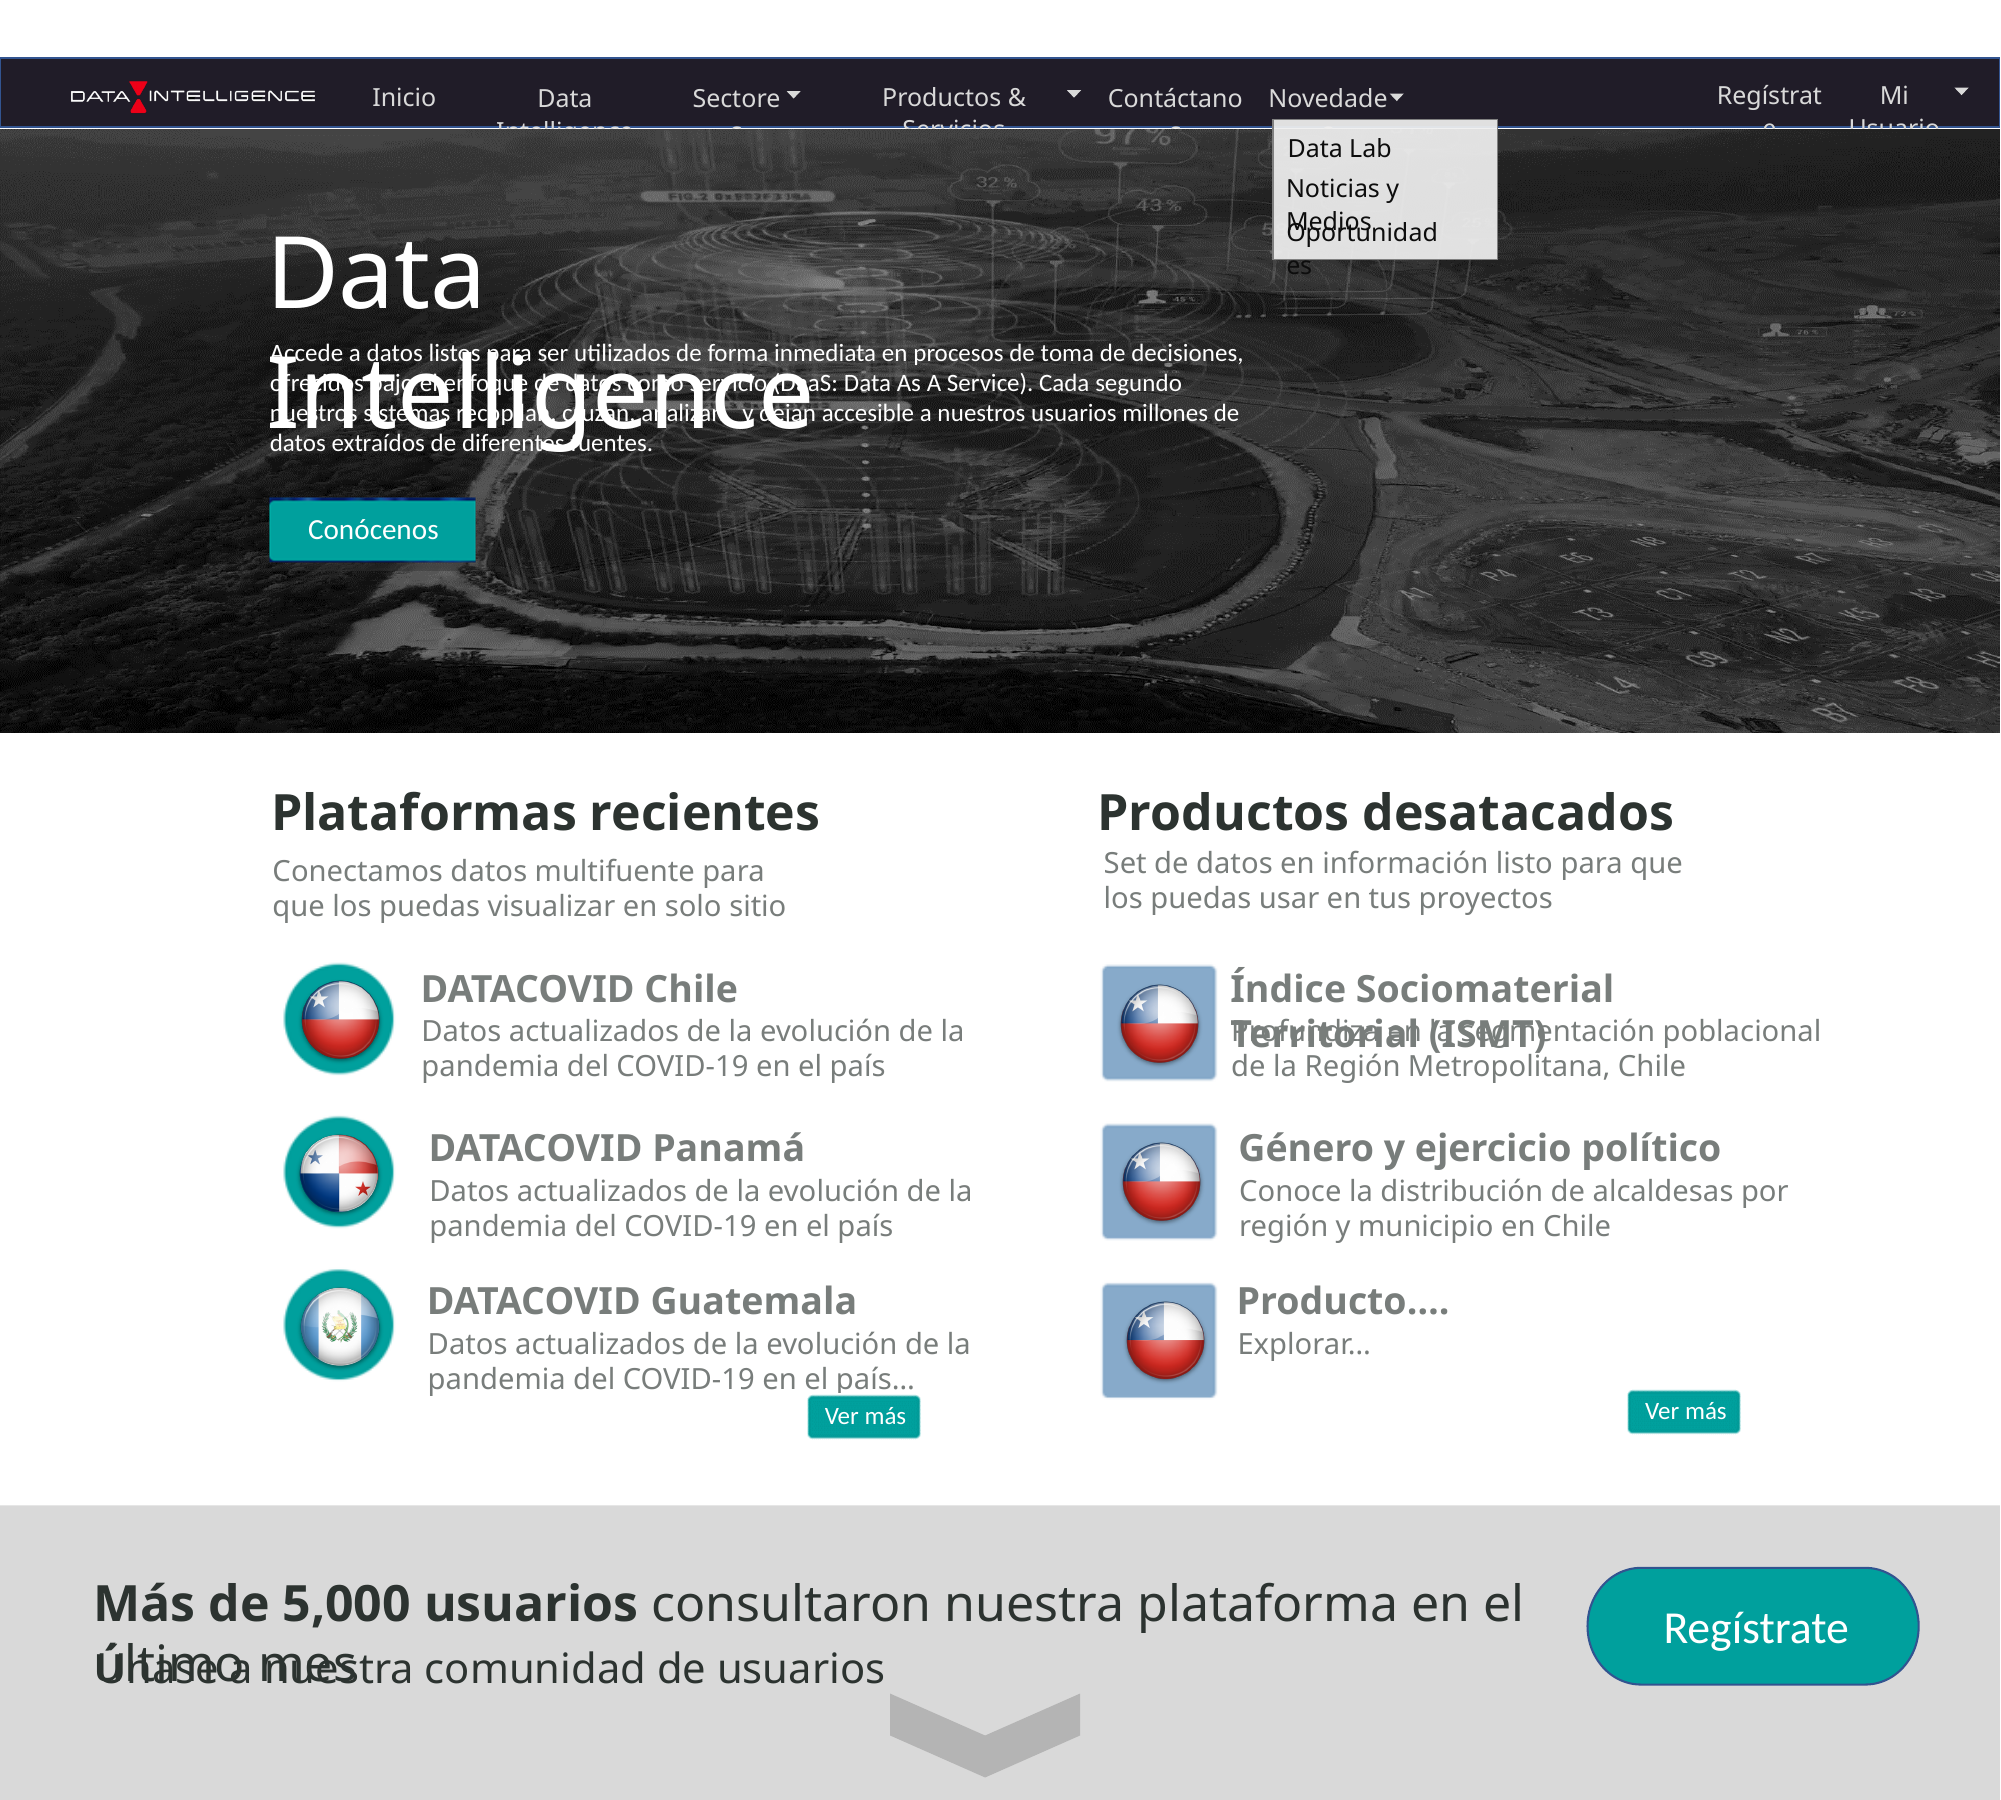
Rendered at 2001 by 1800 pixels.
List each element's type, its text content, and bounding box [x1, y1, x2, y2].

text_box Únase a nuestra comunidad de usuarios [81, 1634, 1167, 1700]
text_box Conoce la distribución de alcaldesas por región y municipio en Chile [1227, 1164, 1847, 1250]
text_box Plataformas recientes [256, 773, 838, 848]
text_box Índice Sociomaterial Territorial (ISMT) [1227, 957, 1818, 1005]
text_box DATACOVID Panamá [413, 1116, 1016, 1177]
text_box Producto…. [1227, 1269, 1824, 1317]
text_box Más de 5,000 usuarios consultaron nuestra plataforma en el último mes [78, 1563, 1548, 1699]
text_box [0, 1504, 2000, 1800]
picture [261, 492, 491, 571]
text_box Conectamos datos multifuente para que los puedas visualizar en solo sitio [257, 844, 840, 930]
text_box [801, 1392, 930, 1441]
text_box Profundiza en la segmentación poblacional de la Región Metropolitana, Chile [1227, 1005, 1839, 1090]
text_box [0, 57, 2000, 128]
text_box Datos actualizados de la evolución de la pandemia del COVID-19 en el país… [413, 1317, 1036, 1403]
text_box [1272, 119, 1498, 128]
text_box Contáctanos [1089, 71, 1251, 128]
text_box Productos & Servicios [825, 70, 1083, 128]
text_box Data Intelligence [459, 71, 670, 128]
text_box Datos actualizados de la evolución de la pandemia del COVID-19 en el país [414, 1164, 1037, 1250]
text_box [0, 128, 2000, 734]
picture [1074, 951, 1227, 1420]
text_box [889, 1691, 1082, 1779]
text_box Inicio [351, 70, 458, 119]
text_box Explorar… [1227, 1317, 1845, 1368]
text_box Datos actualizados de la evolución de la pandemia del COVID-19 en el país [407, 1005, 1029, 1090]
text_box [784, 89, 804, 101]
text_box Productos desatacados [1082, 773, 1712, 848]
picture [250, 942, 407, 1441]
text_box Data Lab [1272, 122, 1463, 128]
text_box DATACOVID Guatemala [412, 1269, 1014, 1330]
text_box [1387, 92, 1407, 103]
text_box Novedades [1251, 71, 1405, 128]
text_box Regístrate [1700, 69, 1839, 128]
text_box [1952, 86, 1972, 97]
text_box Regístrate [1612, 1590, 1900, 1661]
text_box [1586, 1566, 1920, 1686]
text_box Sectores [673, 71, 800, 128]
text_box Mi Usuario [1839, 69, 1970, 128]
text_box Set de datos en información listo para que los puedas usar en tus proyectos [1088, 836, 1712, 922]
text_box Género y ejercicio político [1227, 1116, 1826, 1164]
picture [63, 74, 322, 119]
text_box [1622, 1387, 1750, 1436]
text_box DATACOVID Chile [407, 957, 1008, 1005]
text_box [1064, 89, 1084, 100]
